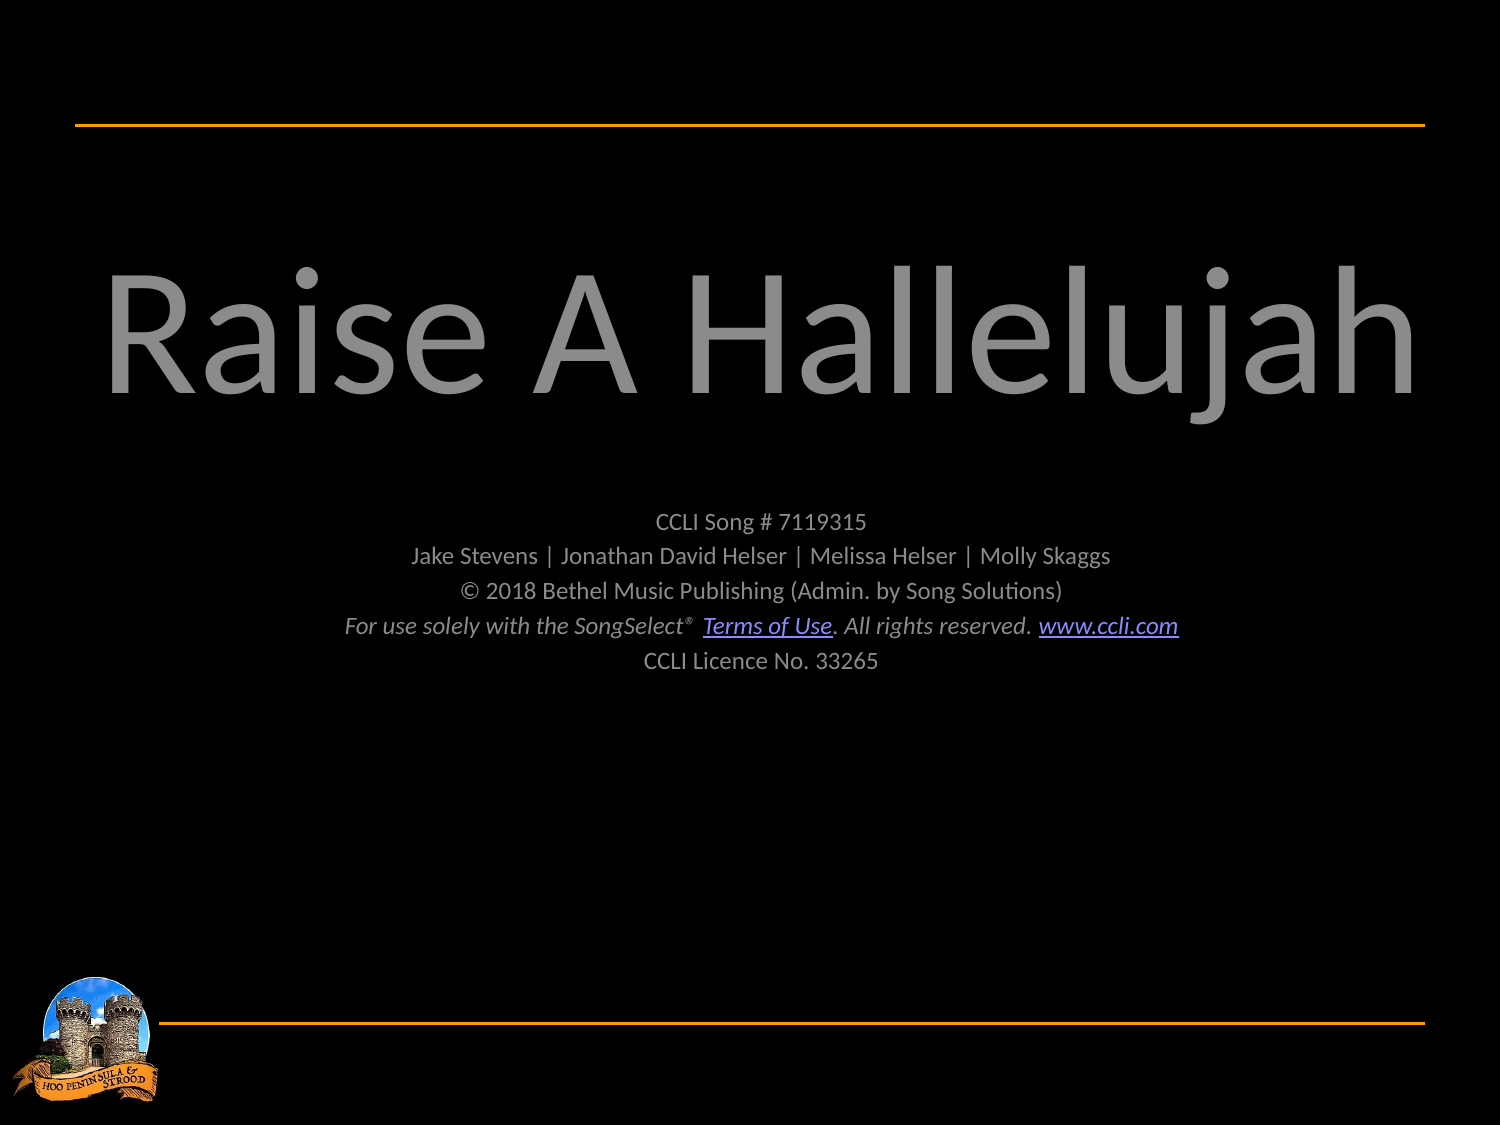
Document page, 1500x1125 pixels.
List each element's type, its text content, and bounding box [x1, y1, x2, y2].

picture [11, 975, 160, 1103]
subtitle Raise A Hallelujah CCLI Song # 7119315 Jake Stevens | Jonathan David Helser | Melissa Helser | Molly Skaggs © 2018 Bethel Music Publishing (Admin. by Song Solutions) For use solely with the SongSelect® Terms of Use. All rights reserved. www.ccli.com CCLI Licence No. 33265 [53, 30, 1471, 1094]
